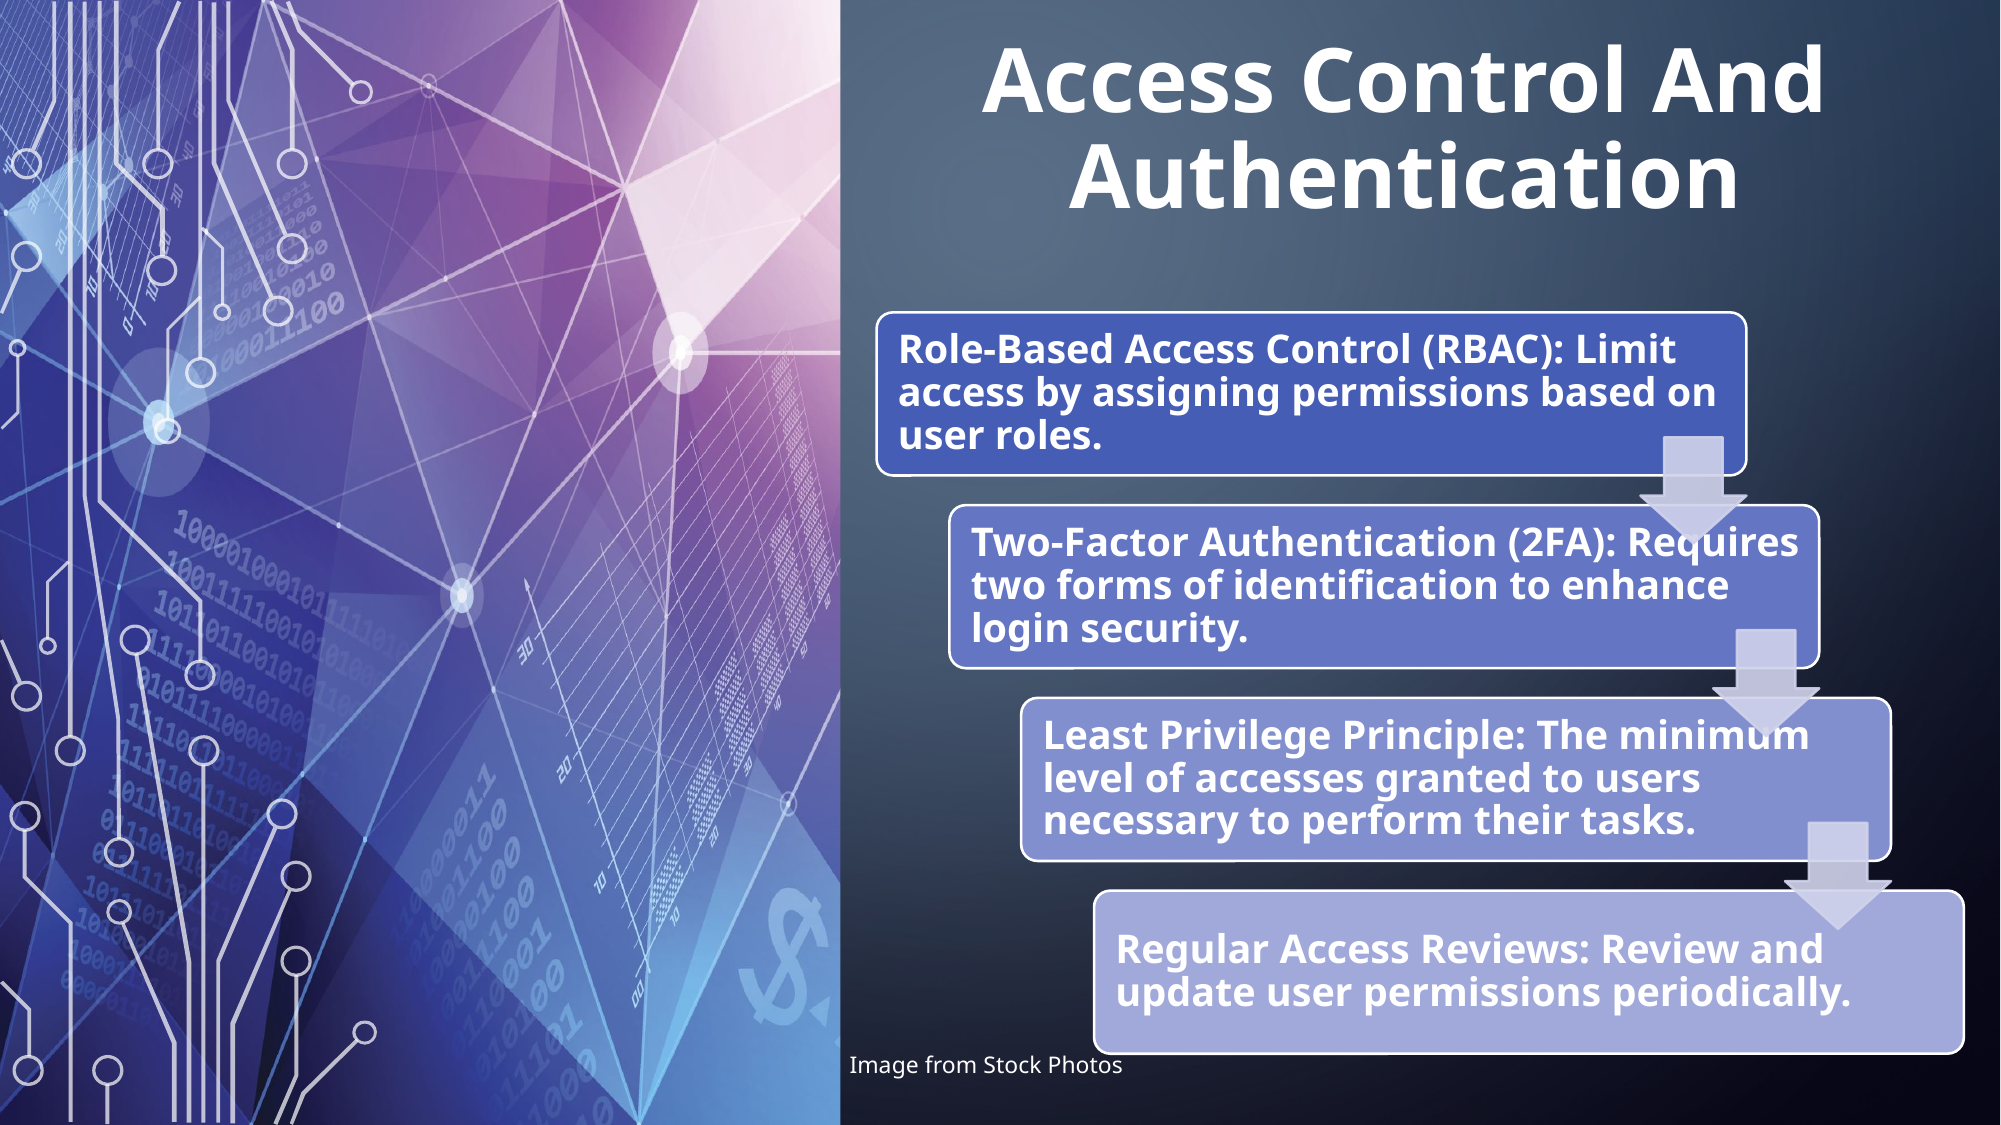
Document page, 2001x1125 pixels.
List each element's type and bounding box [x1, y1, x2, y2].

text_box [0, 0, 379, 1125]
text_box [841, 0, 2000, 1125]
picture [379, 0, 841, 1125]
list [876, 312, 1965, 1054]
